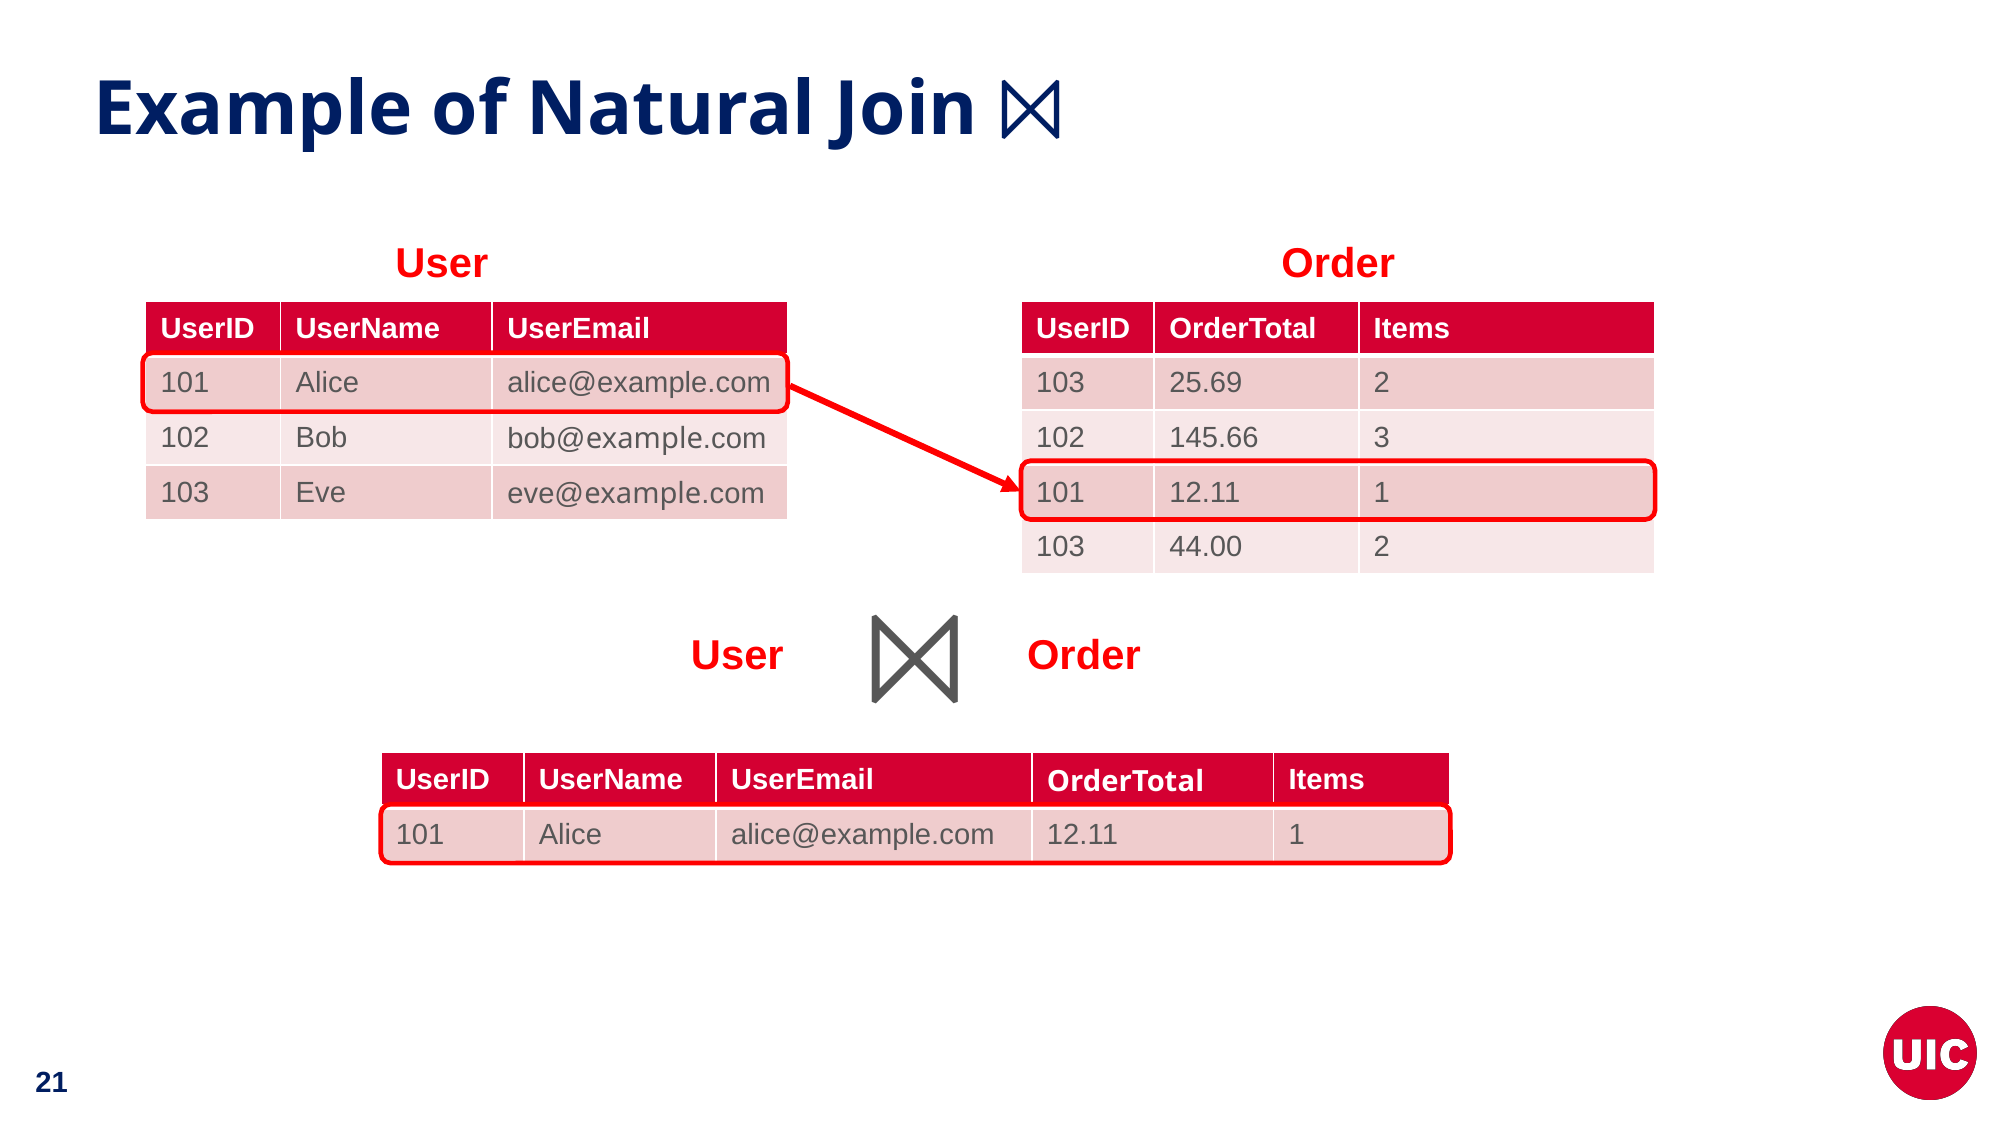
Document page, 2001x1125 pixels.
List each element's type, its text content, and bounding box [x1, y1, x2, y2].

text_box [379, 803, 1452, 865]
table_header OrderTotal [1155, 302, 1358, 353]
table_cell 102 [1022, 411, 1153, 463]
table_cell 2 [1360, 358, 1654, 409]
table_cell Bob [281, 413, 491, 464]
table_cell 103 [146, 466, 280, 519]
table_header UserID [146, 302, 280, 353]
table_header UserName [281, 302, 491, 351]
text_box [789, 385, 1021, 492]
text_box Order [1015, 228, 1662, 294]
table_cell 145.66 [1155, 411, 1358, 459]
table_cell 102 [146, 412, 280, 464]
table_cell 2 [1360, 520, 1654, 573]
table_header UserID [1022, 302, 1153, 353]
table_cell bob@example.com [493, 411, 787, 464]
table_header Items [1360, 302, 1654, 353]
table_header UserEmail [493, 302, 787, 353]
table_cell Eve [281, 466, 491, 519]
text_box ⨝ [851, 576, 952, 727]
table_cell 103 [1022, 520, 1153, 573]
table_header UserID [382, 753, 523, 804]
text_box [1019, 459, 1657, 521]
text_box User [622, 620, 851, 686]
table_header OrderTotal [1033, 753, 1273, 803]
title Example of Natural Join ⨝ [93, 70, 1907, 204]
table_cell eve@example.com [493, 466, 787, 519]
table_cell 103 [1022, 358, 1153, 409]
table_header UserEmail [717, 753, 1031, 803]
picture [1880, 1004, 1980, 1102]
table_header Items [1274, 753, 1449, 804]
table_header UserName [525, 753, 715, 803]
table_cell 44.00 [1155, 521, 1358, 573]
text_box User [119, 228, 765, 293]
table_cell 3 [1360, 411, 1654, 463]
text_box Order [967, 620, 1201, 686]
table_cell 25.69 [1155, 358, 1358, 409]
text_box [141, 351, 789, 413]
